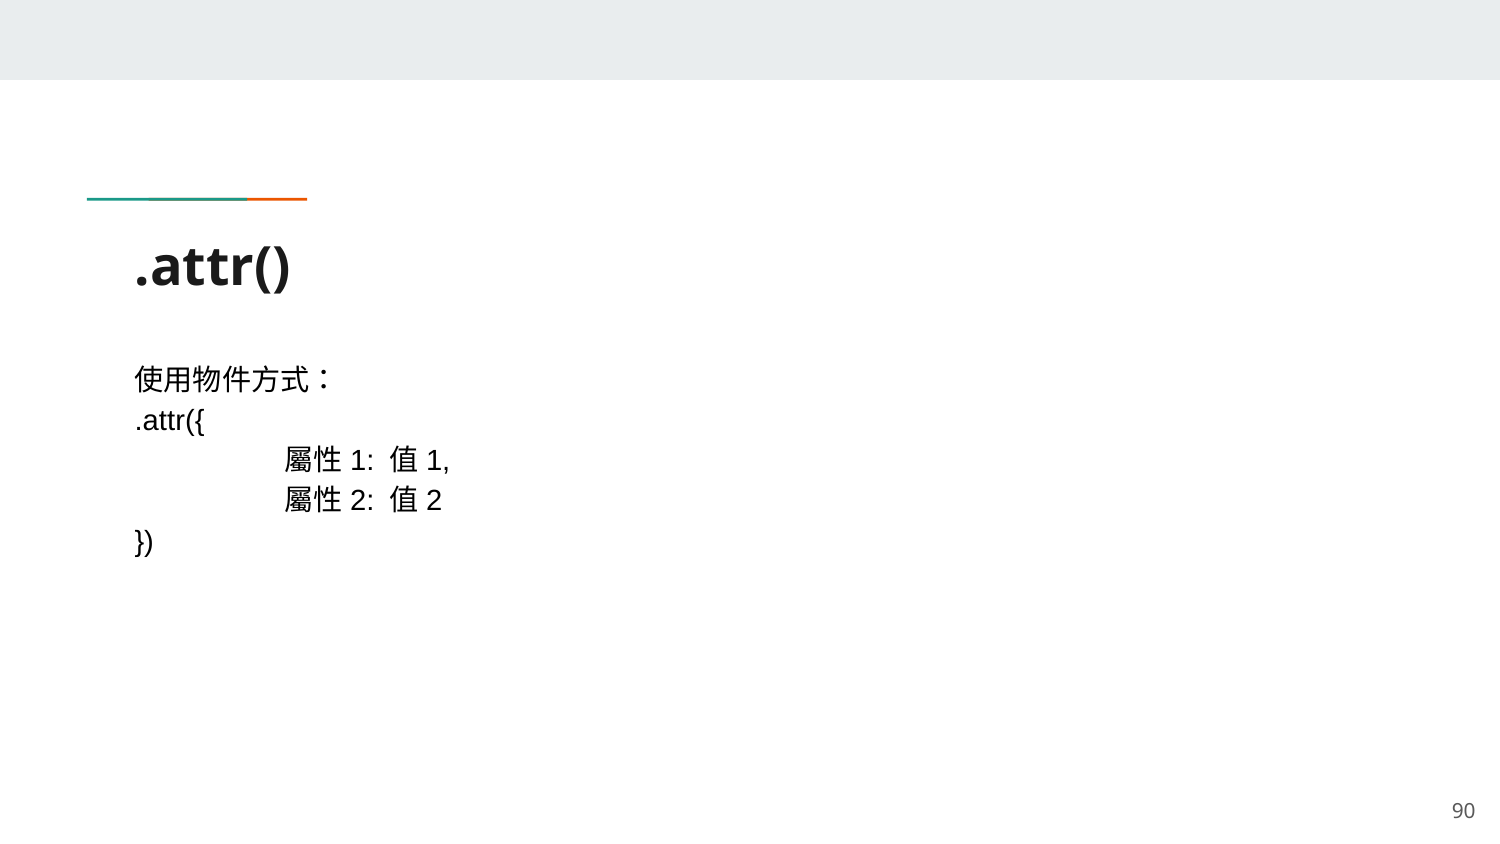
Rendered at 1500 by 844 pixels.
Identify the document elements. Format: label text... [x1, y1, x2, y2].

list 使用物件方式： .attr({ 屬性1: 值1, 屬性2: 值2 }) [119, 341, 1381, 712]
title .attr() [119, 216, 1381, 305]
slide_number ‹#› [1400, 779, 1491, 844]
